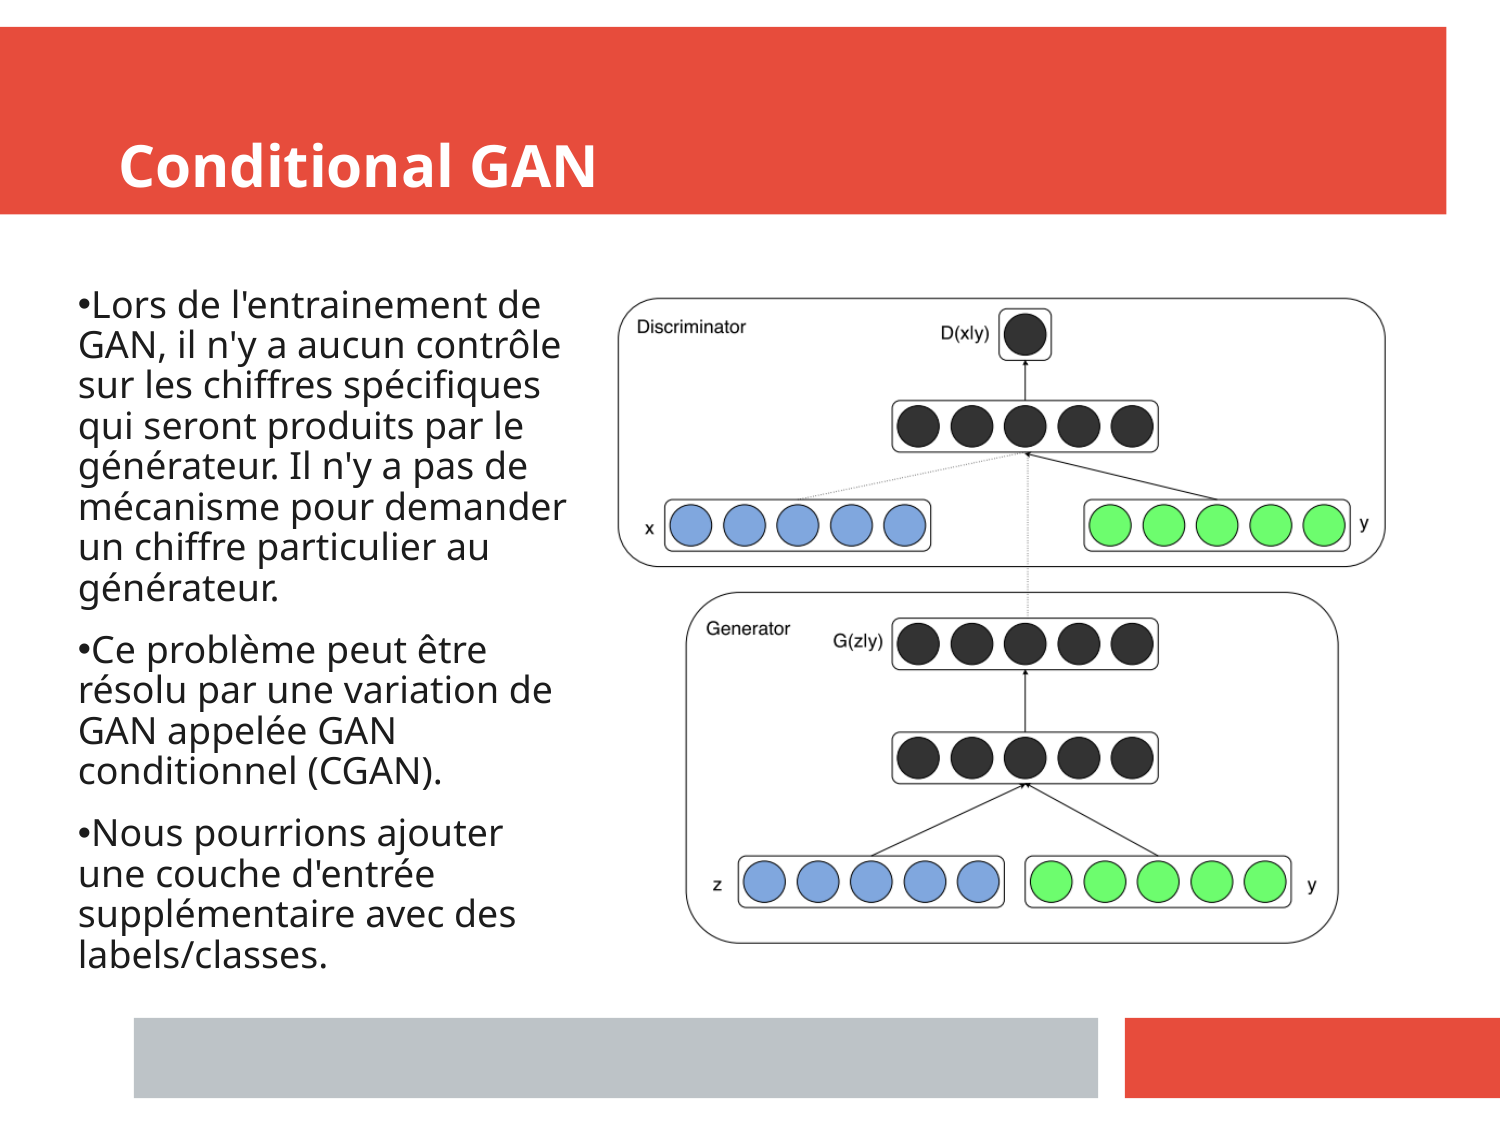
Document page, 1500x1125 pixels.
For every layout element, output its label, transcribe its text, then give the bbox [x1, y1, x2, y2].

list Lors de l'entrainement de GAN, il n'y a aucun contrôle sur les chiffres spécifiques qui seront produits par le générateur. Il n'y a pas de mécanisme pour demander un chiffre particulier au générateur. Ce problème peut être résolu par une variation de GAN appelée GAN conditionnel (CGAN). Nous pourrions ajouter une couche d'entrée supplémentaire avec des labels/classes. [63, 278, 585, 993]
text_box Conditional GAN [103, 59, 1397, 278]
picture [583, 258, 1440, 975]
